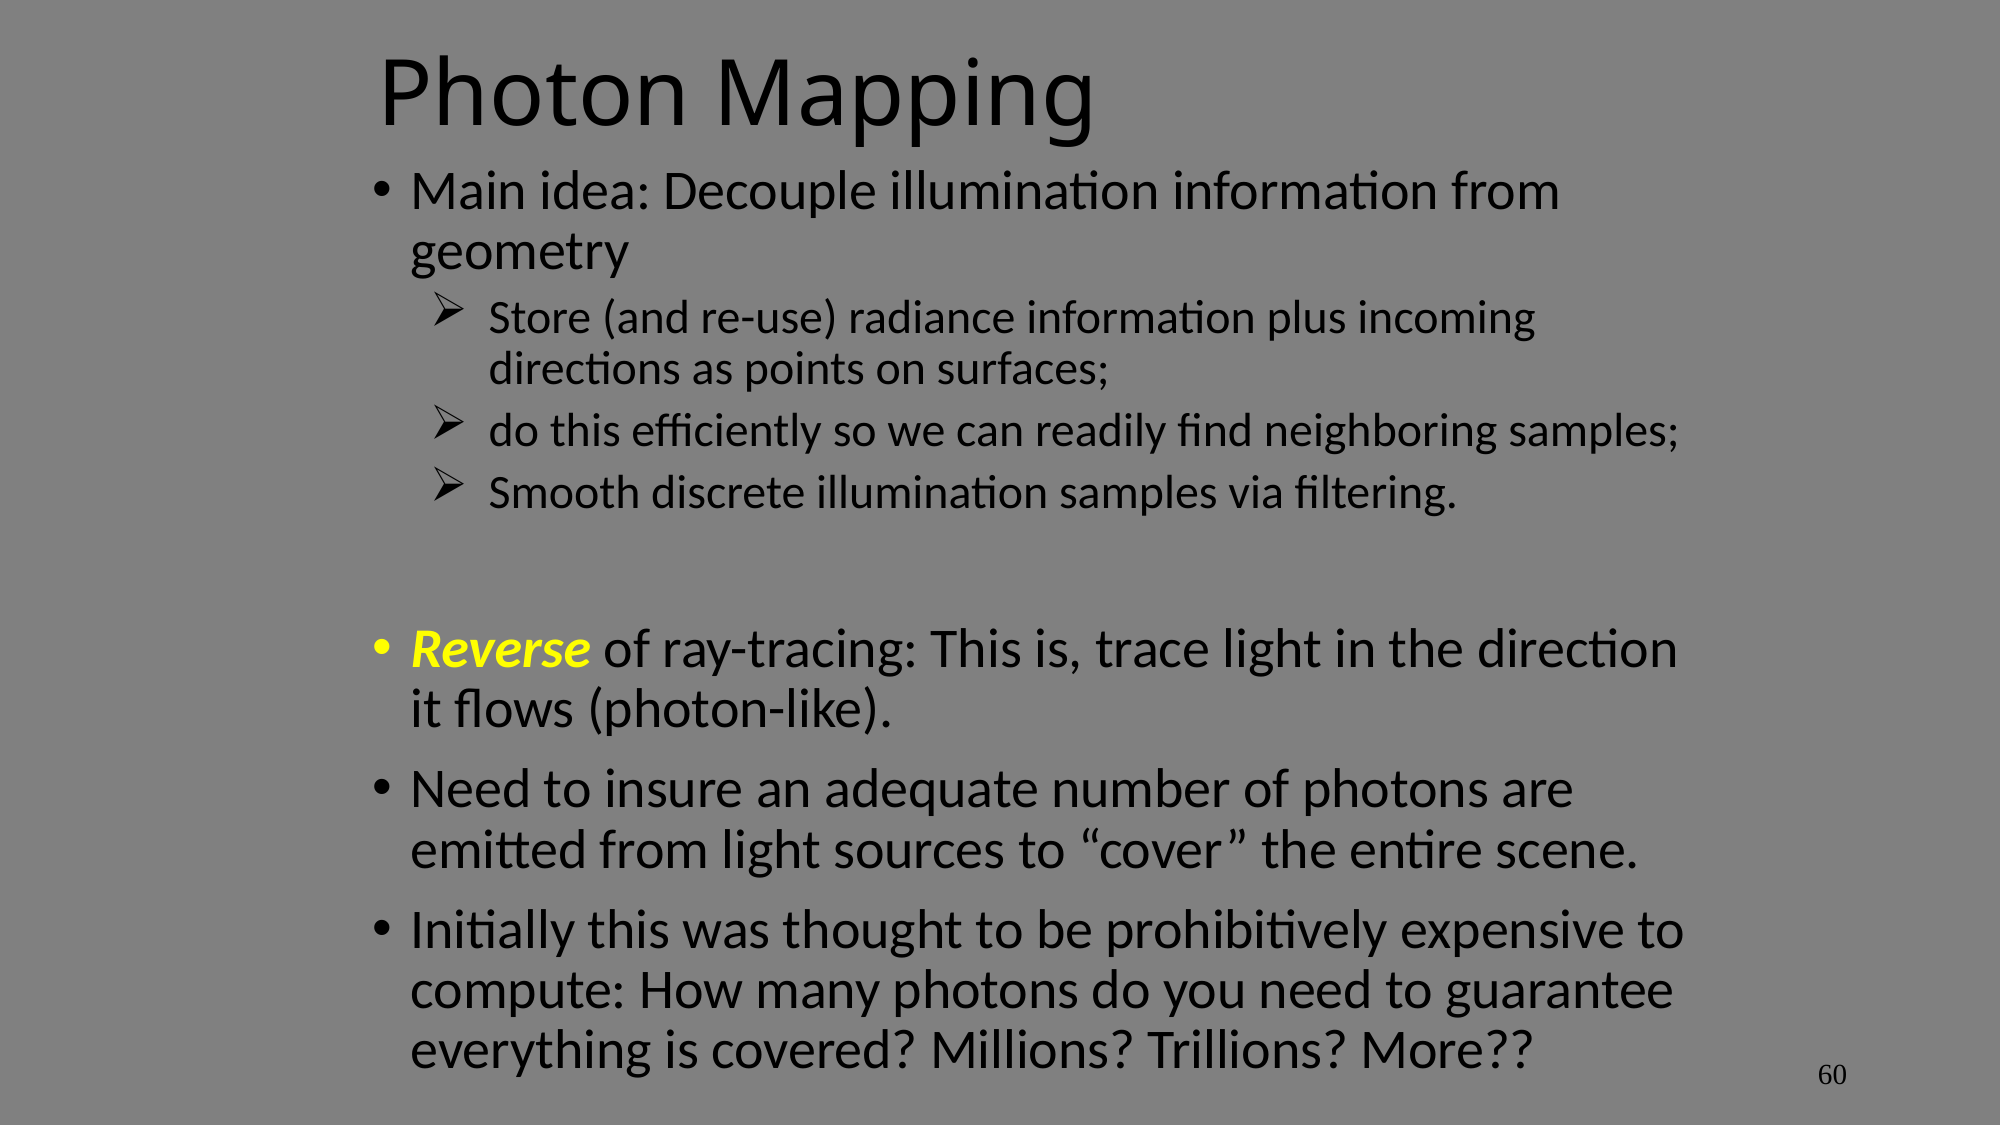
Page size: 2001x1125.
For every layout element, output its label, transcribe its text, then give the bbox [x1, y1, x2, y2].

slide_number 60 [1412, 1042, 1863, 1103]
list Main idea: Decouple illumination information from geometry Store (and re-use) radiance information plus incoming directions as points on surfaces; do this efficiently so we can readily find neighboring samples; Smooth discrete illumination samples via filtering. Reverse of ray-tracing: This is, trace light in the direction it flows (photon-like). Need to insure an adequate number of photons are emitted from light sources to “cover” the entire scene. Initially this was thought to be prohibitively expensive to compute: How many photons do you need to guarantee everything is covered? Millions? Trillions? More?? [357, 153, 1707, 1117]
title Photon Mapping [362, 2, 1638, 153]
